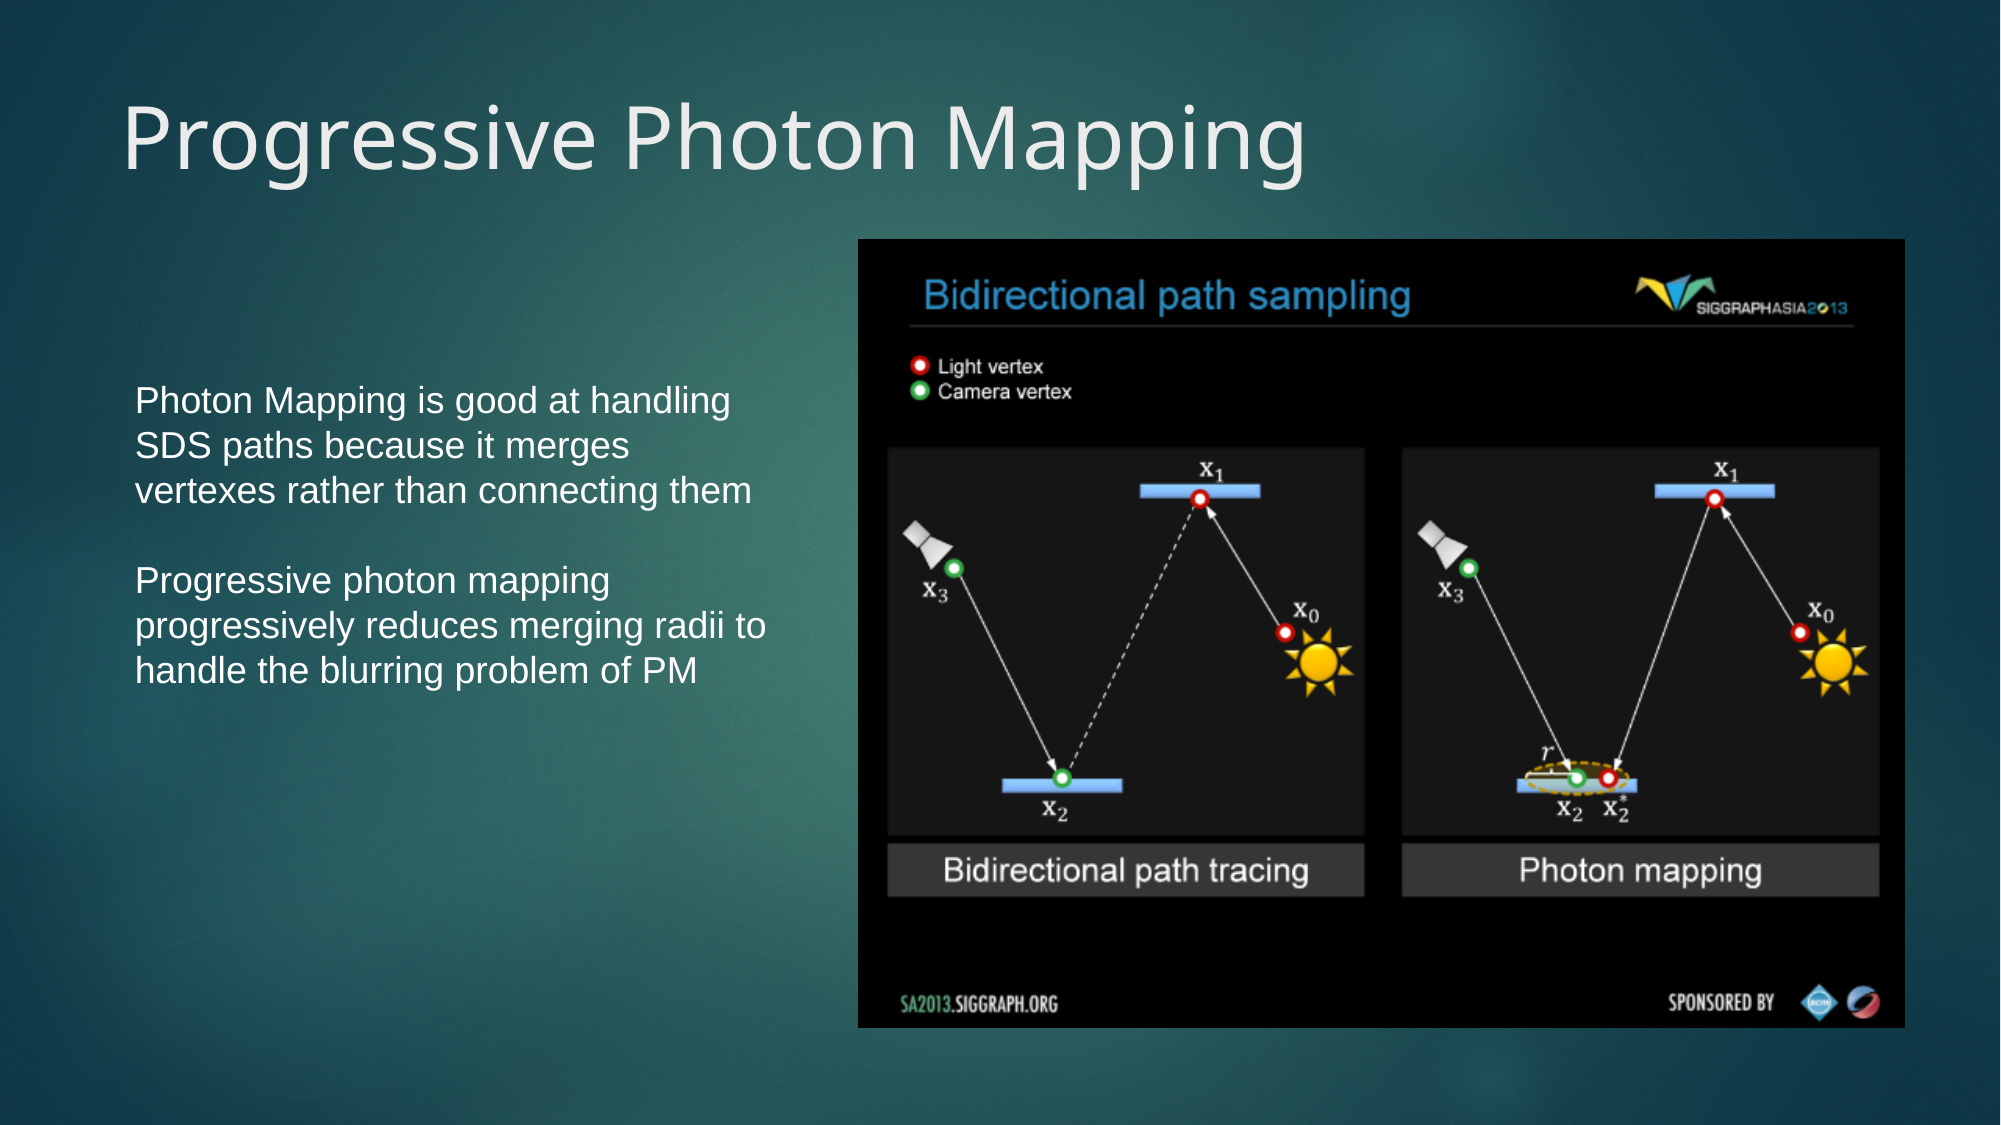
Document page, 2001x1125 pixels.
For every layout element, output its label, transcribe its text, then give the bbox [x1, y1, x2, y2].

text_box Photon Mapping is good at handling SDS paths because it merges vertexes rather than connecting them Progressive photon mapping progressively reduces merging radii to handle the blurring problem of PM [119, 369, 783, 678]
text_box Progressive Photon Mapping [105, 74, 1649, 304]
picture [0, 0, 2001, 1125]
